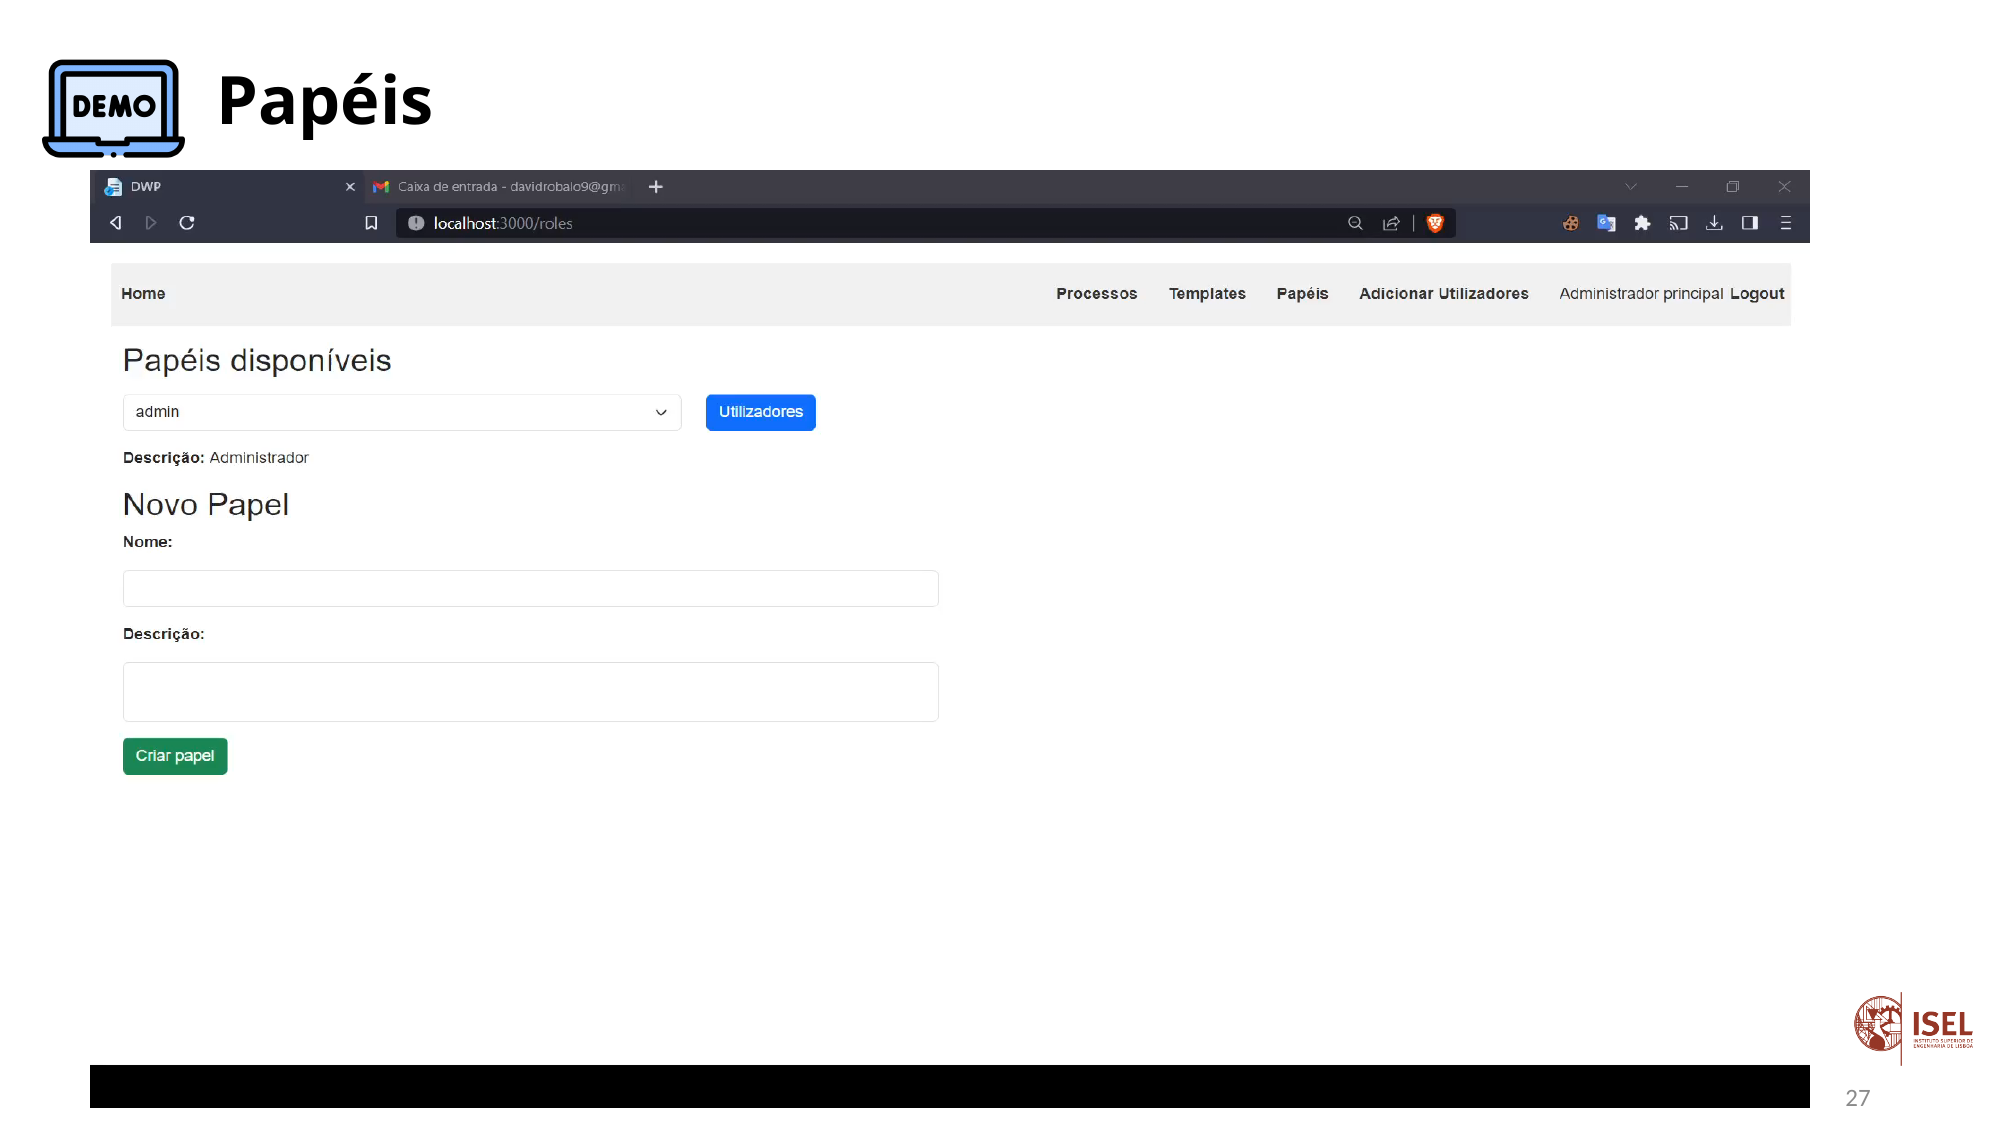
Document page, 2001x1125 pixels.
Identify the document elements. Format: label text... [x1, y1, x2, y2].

text_box 27 [1435, 1066, 1886, 1125]
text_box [89, 169, 1811, 1109]
picture [42, 37, 185, 180]
picture [1854, 992, 1973, 1066]
text_box Papéis [201, 0, 1331, 169]
